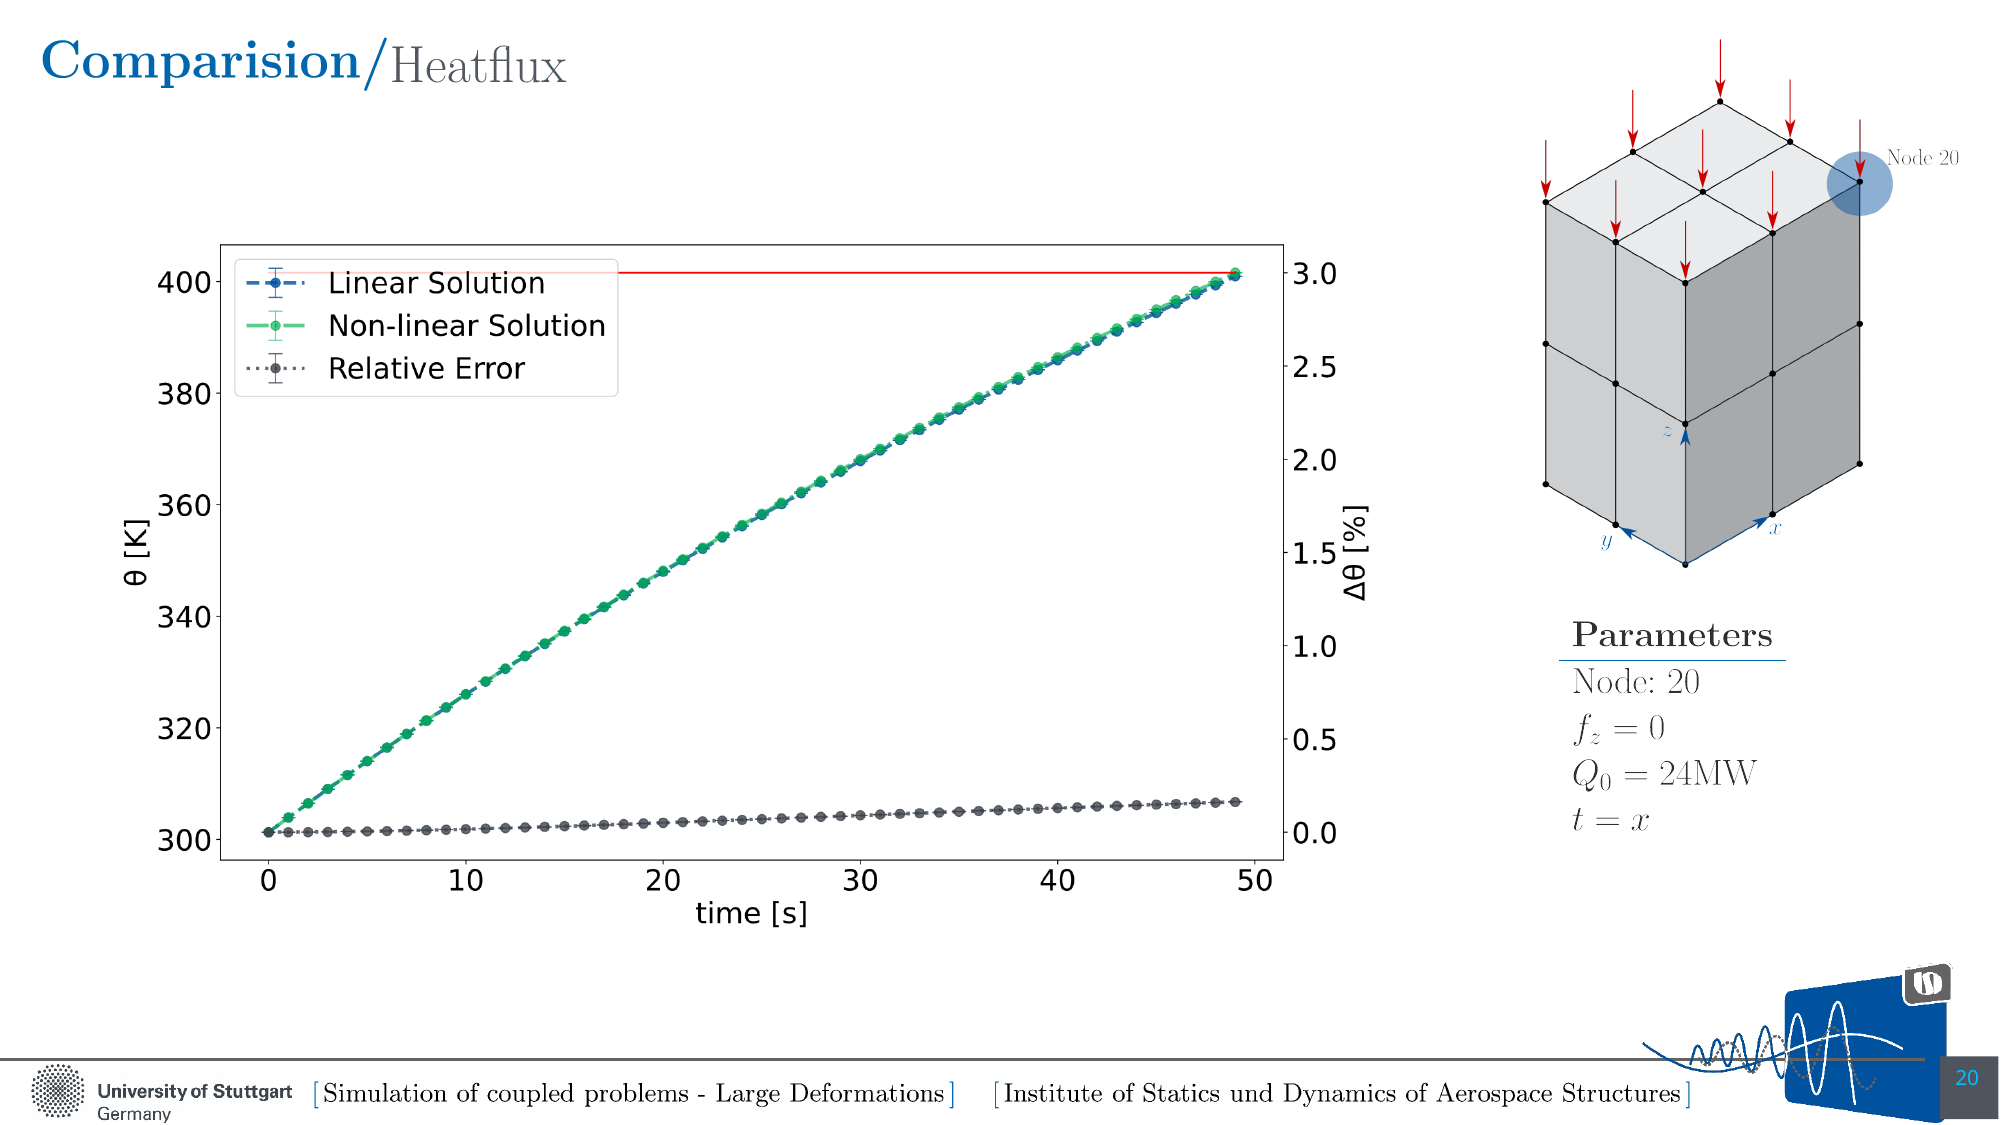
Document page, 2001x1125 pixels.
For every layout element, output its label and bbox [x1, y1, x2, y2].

picture [391, 43, 567, 85]
picture [110, 219, 1390, 941]
picture [1559, 621, 1788, 833]
picture [0, 961, 1953, 1123]
text_box [1481, 18, 1959, 604]
picture [41, 36, 388, 92]
